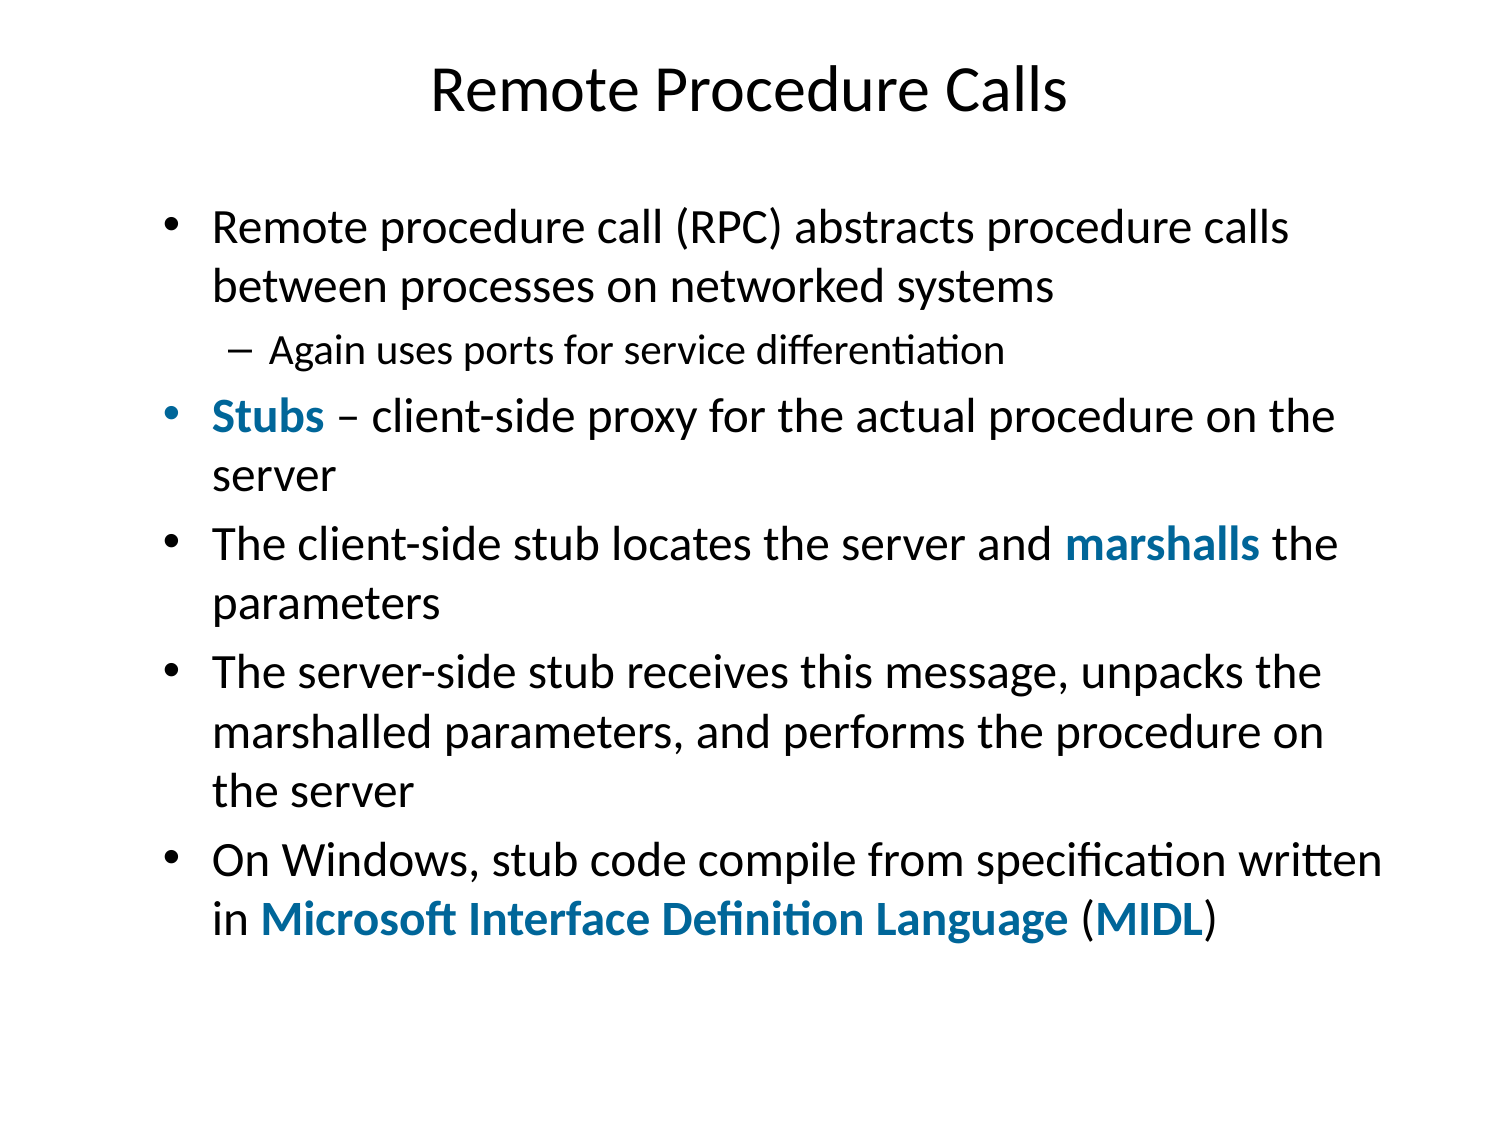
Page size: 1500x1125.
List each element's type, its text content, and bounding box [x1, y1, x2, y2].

title Remote Procedure Calls [75, 38, 1425, 133]
list Remote procedure call (RPC) abstracts procedure calls between processes on networked systems Again uses ports for service differentiation Stubs – client-side proxy for the actual procedure on the server The client-side stub locates the server and marshalls the parameters The server-side stub receives this message, unpacks the marshalled parameters, and performs the procedure on the server On Windows, stub code compile from specification written in Microsoft Interface Definition Language (MIDL) [147, 186, 1404, 986]
